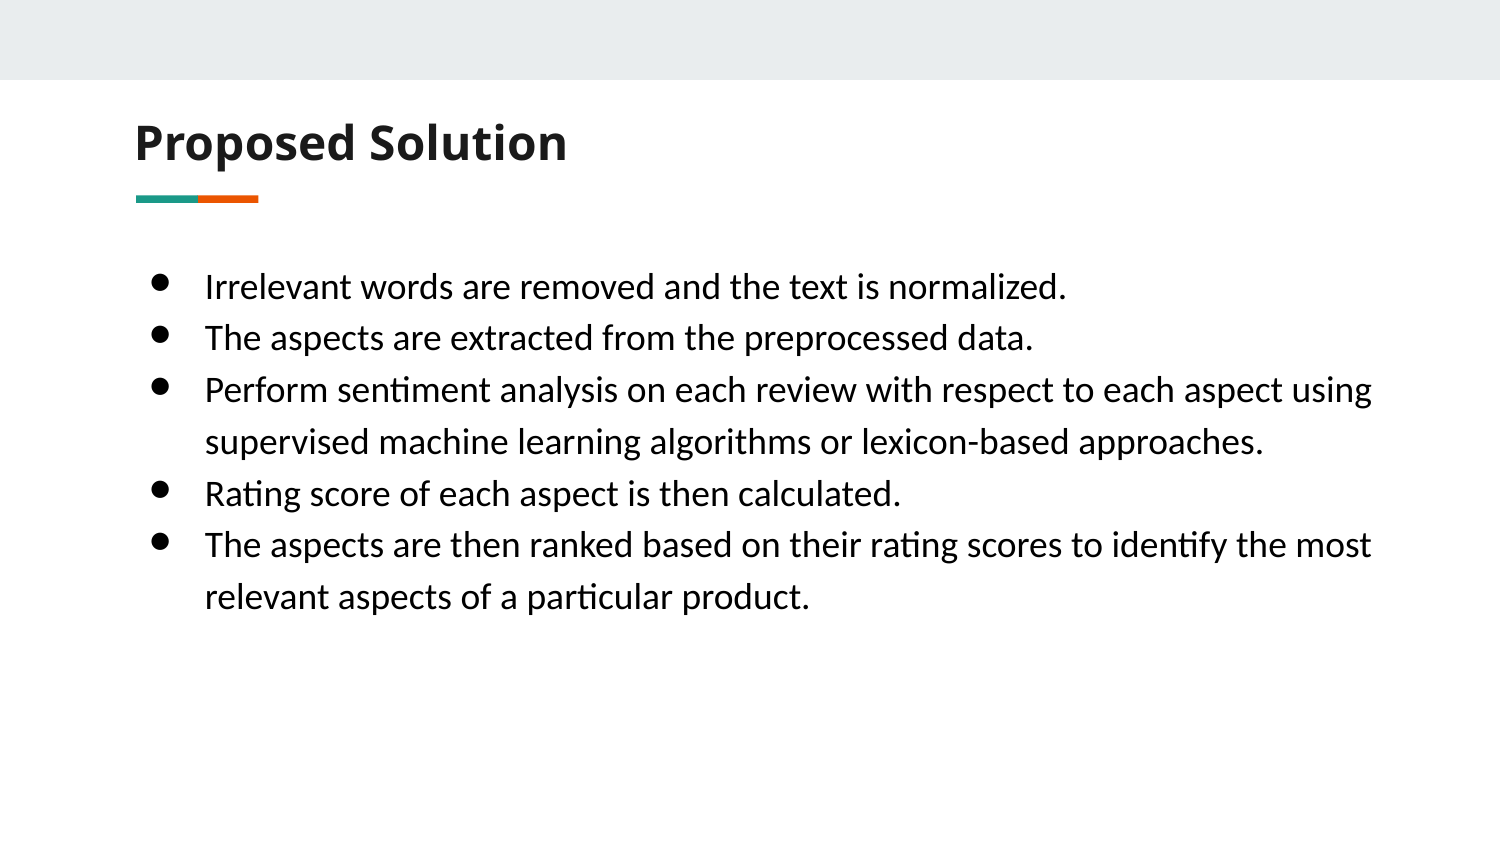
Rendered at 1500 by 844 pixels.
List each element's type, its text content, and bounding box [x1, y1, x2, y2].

title Proposed Solution [131, 109, 638, 247]
text_box Irrelevant words are removed and the text is normalized. The aspects are extracted from the preprocessed data. Perform sentiment analysis on each review with respect to each aspect using supervised machine learning algorithms or lexicon-based approaches. Rating score of each aspect is then calculated. The aspects are then ranked based on their rating scores to identify the most relevant aspects of a particular product. [115, 247, 1446, 625]
